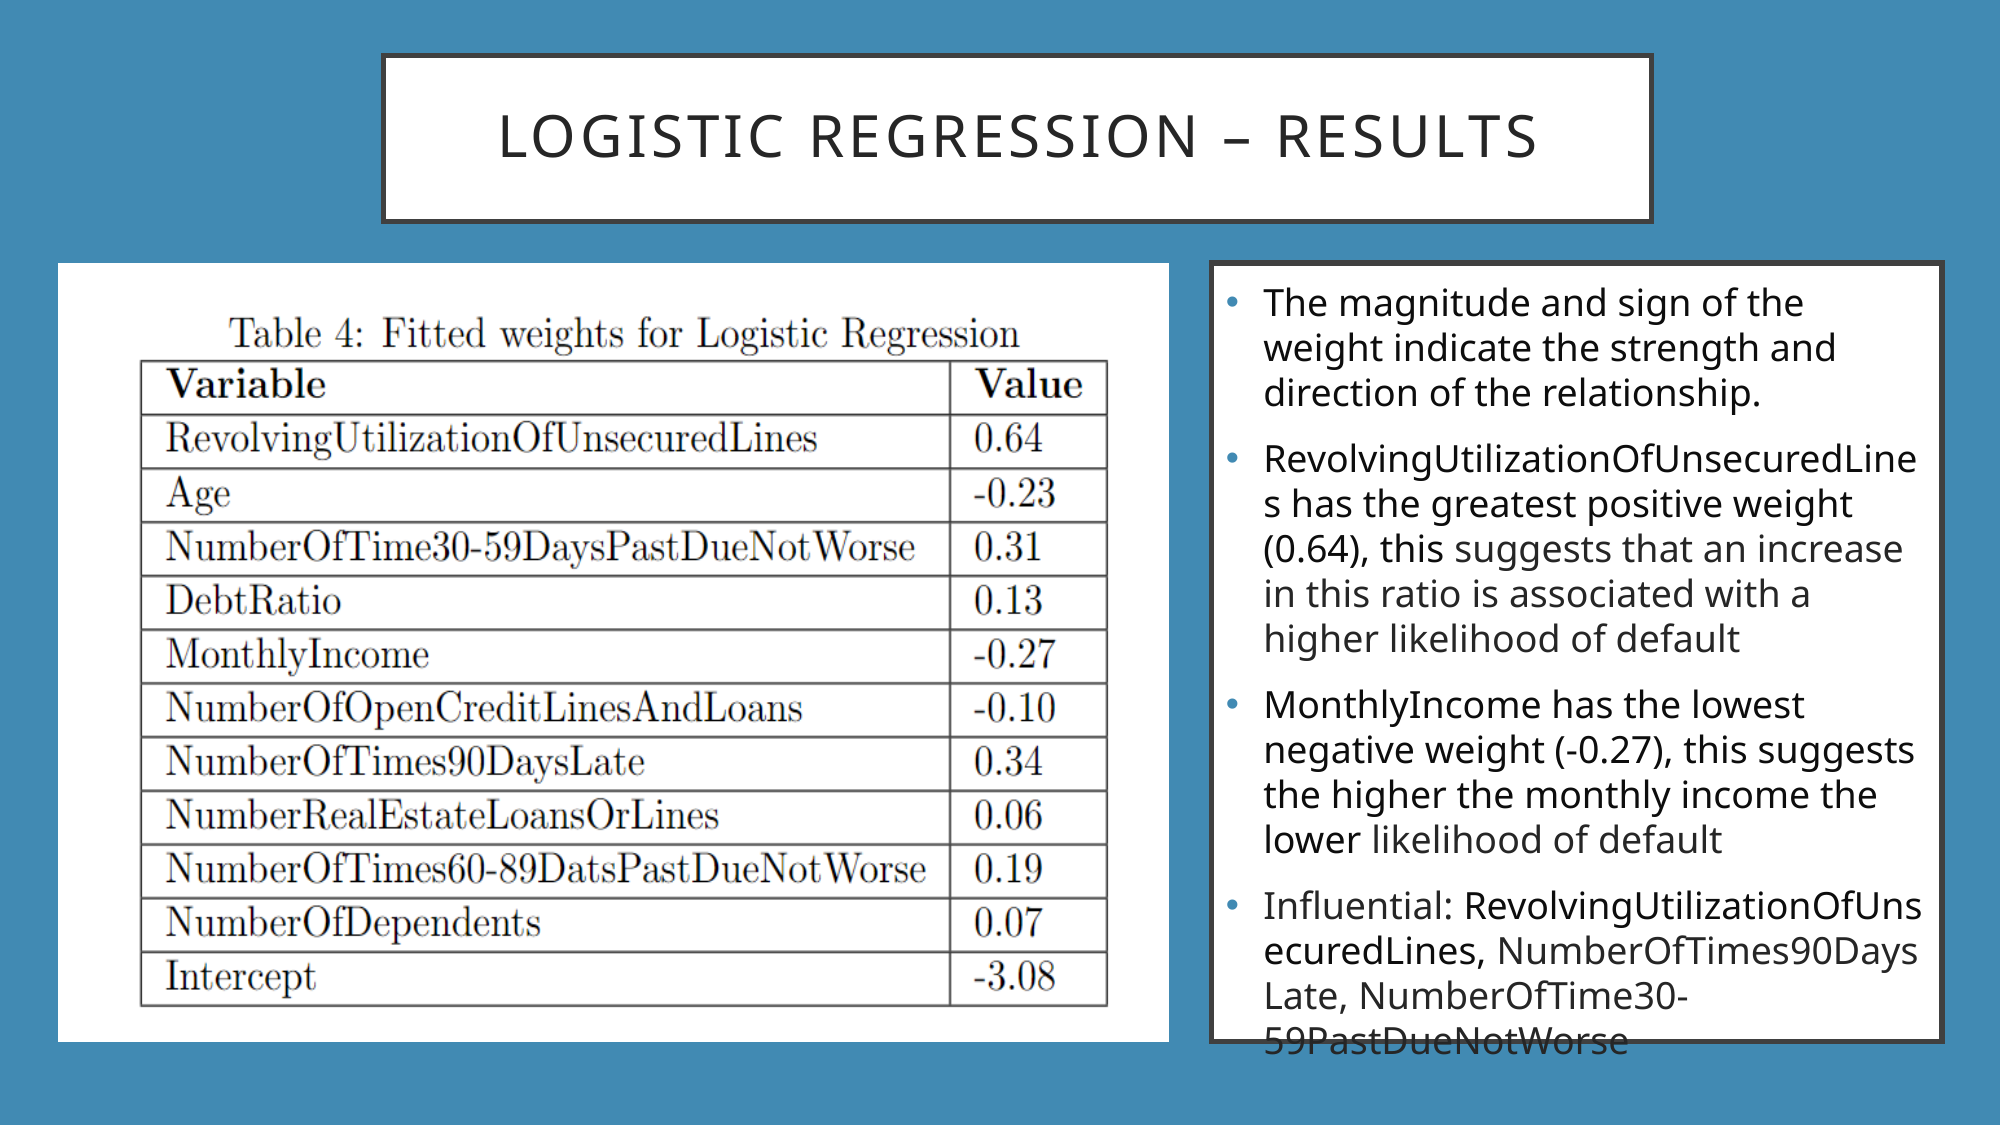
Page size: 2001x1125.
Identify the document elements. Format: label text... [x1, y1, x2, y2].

list The magnitude and sign of the weight indicate the strength and direction of the relationship. RevolvingUtilizationOfUnsecuredLines has the greatest positive weight (0.64), this suggests that an increase in this ratio is associated with a higher likelihood of default MonthlyIncome has the lowest negative weight (-0.27), this suggests the higher the monthly income the lower likelihood of default Influential: RevolvingUtilizationOfUnsecuredLines, NumberOfTimes90DaysLate, NumberOfTime30-59PastDueNotWorse [1210, 271, 1943, 1051]
text_box Logistic Regression – RESULTS [383, 55, 1652, 222]
text_box [1211, 262, 1943, 271]
picture [58, 263, 1169, 1042]
